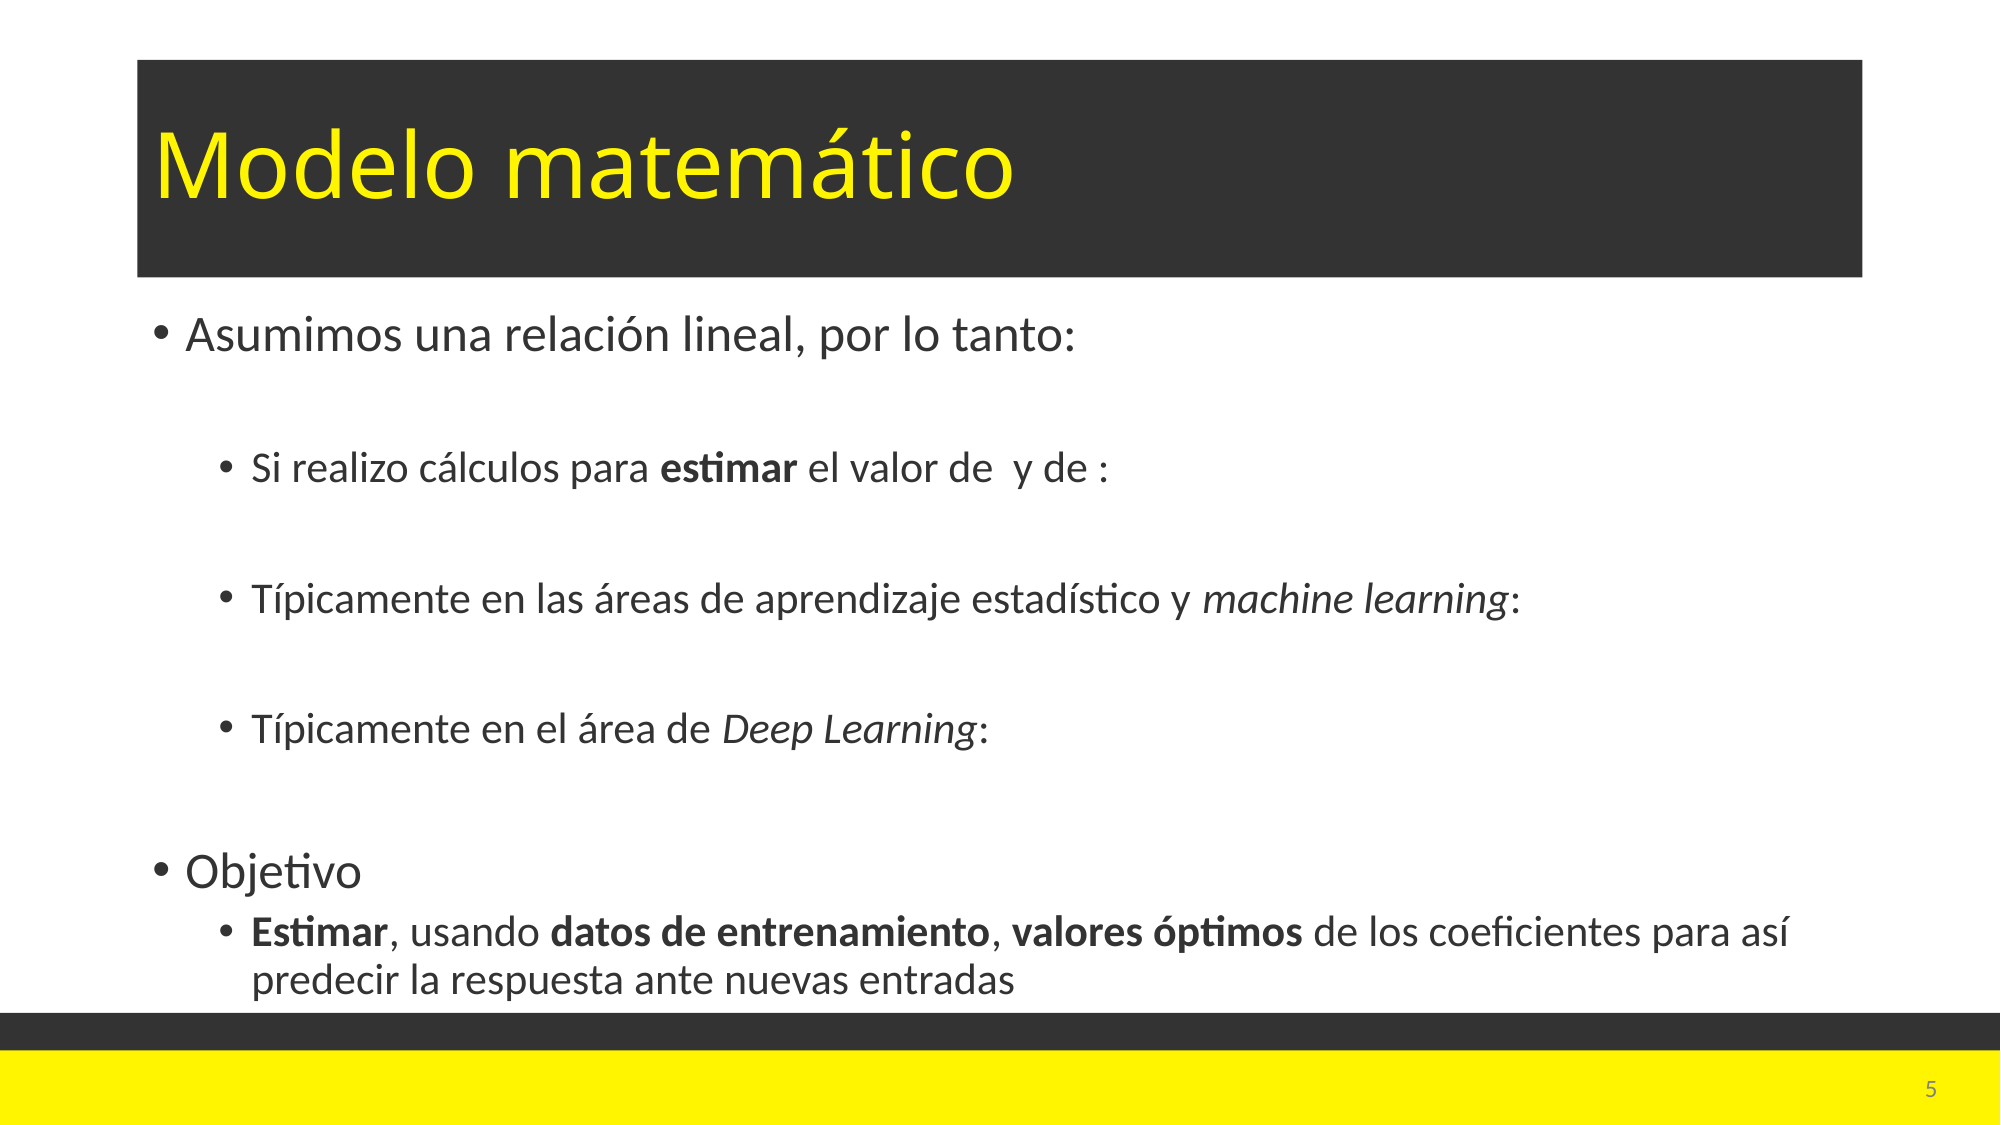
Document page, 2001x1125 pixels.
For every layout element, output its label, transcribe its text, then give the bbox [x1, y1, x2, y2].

title Modelo matemático [137, 59, 1863, 278]
